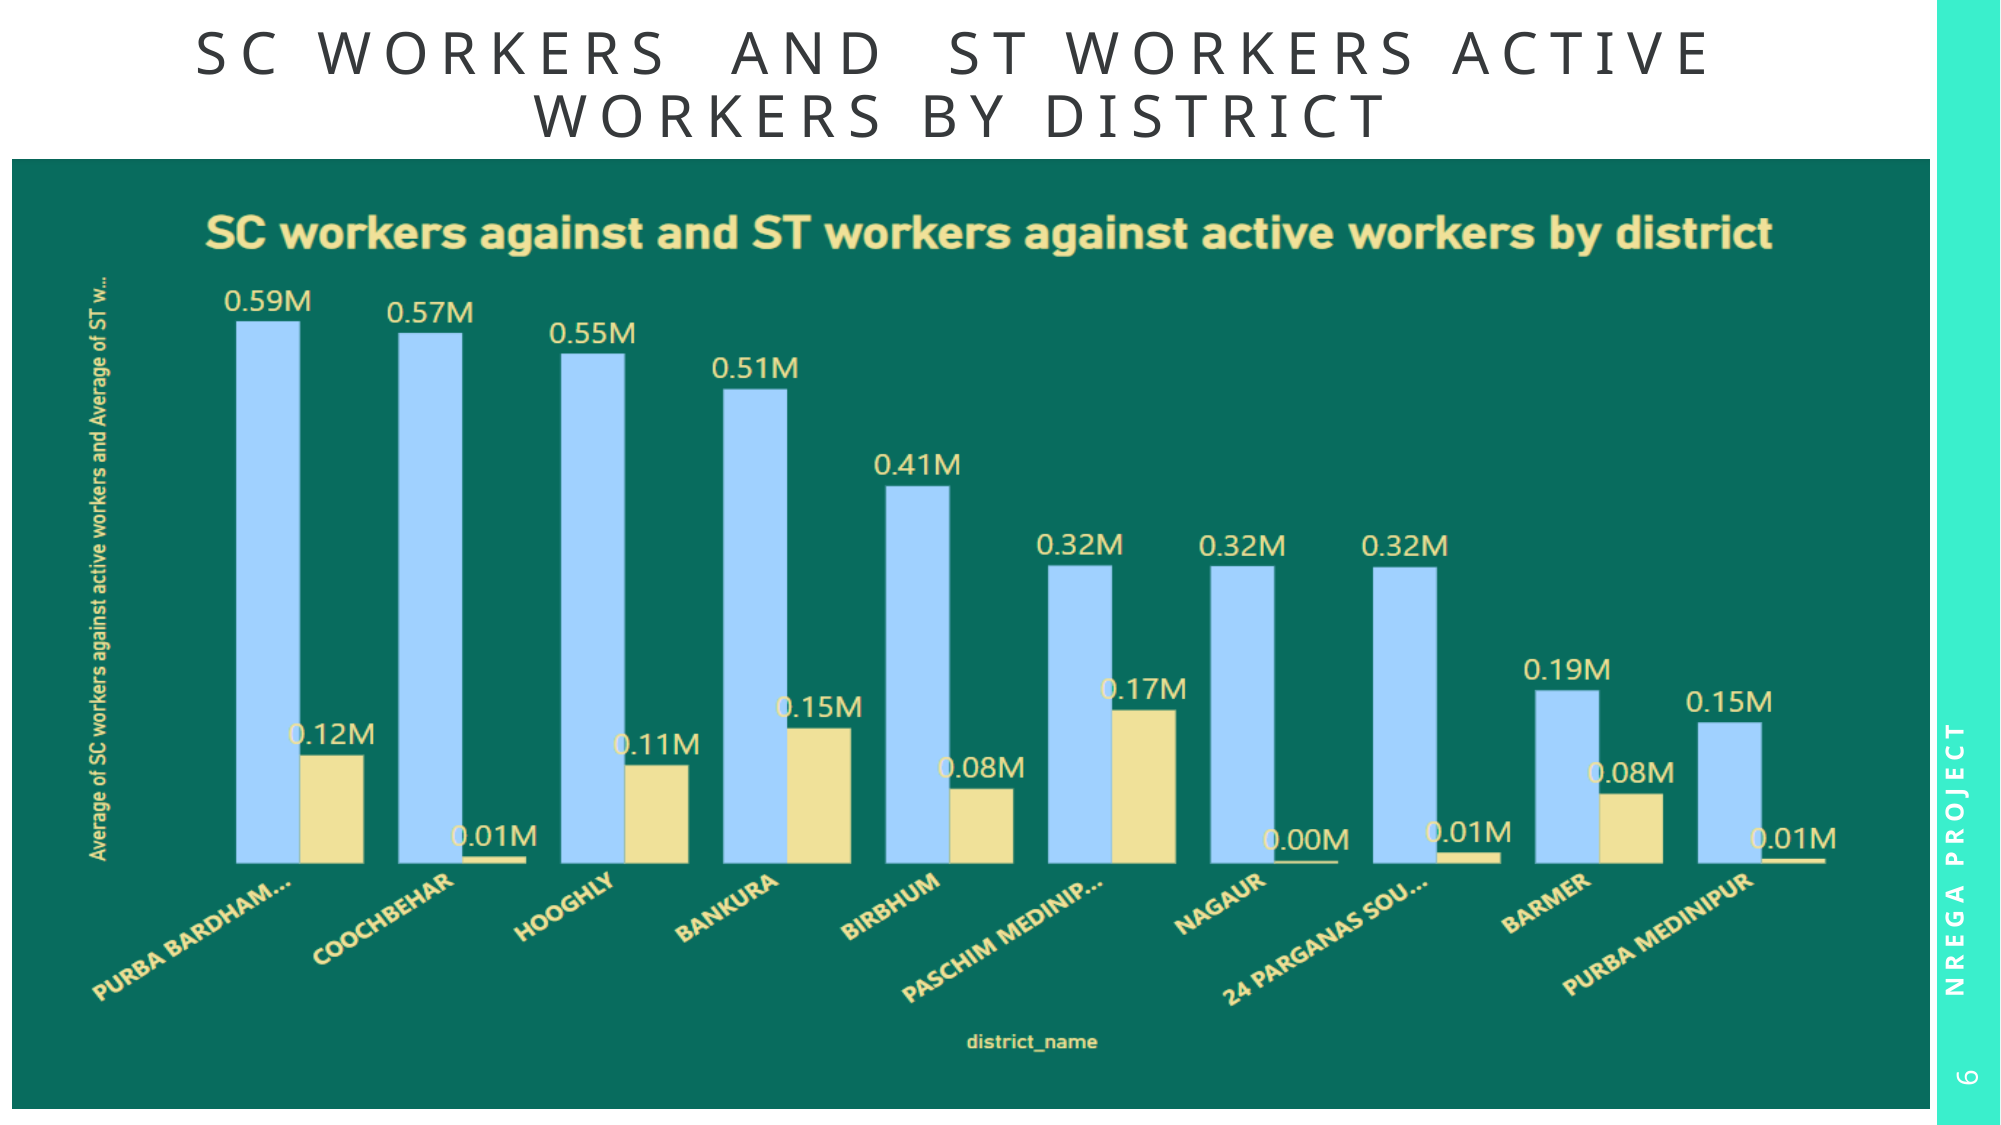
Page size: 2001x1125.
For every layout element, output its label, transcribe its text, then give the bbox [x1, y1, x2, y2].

slide_number 6 [1937, 1032, 2000, 1125]
title SC workers and ST workers active workers by district [27, 0, 1891, 159]
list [12, 159, 1930, 1109]
footer NREGA Project [1937, 0, 2000, 1032]
